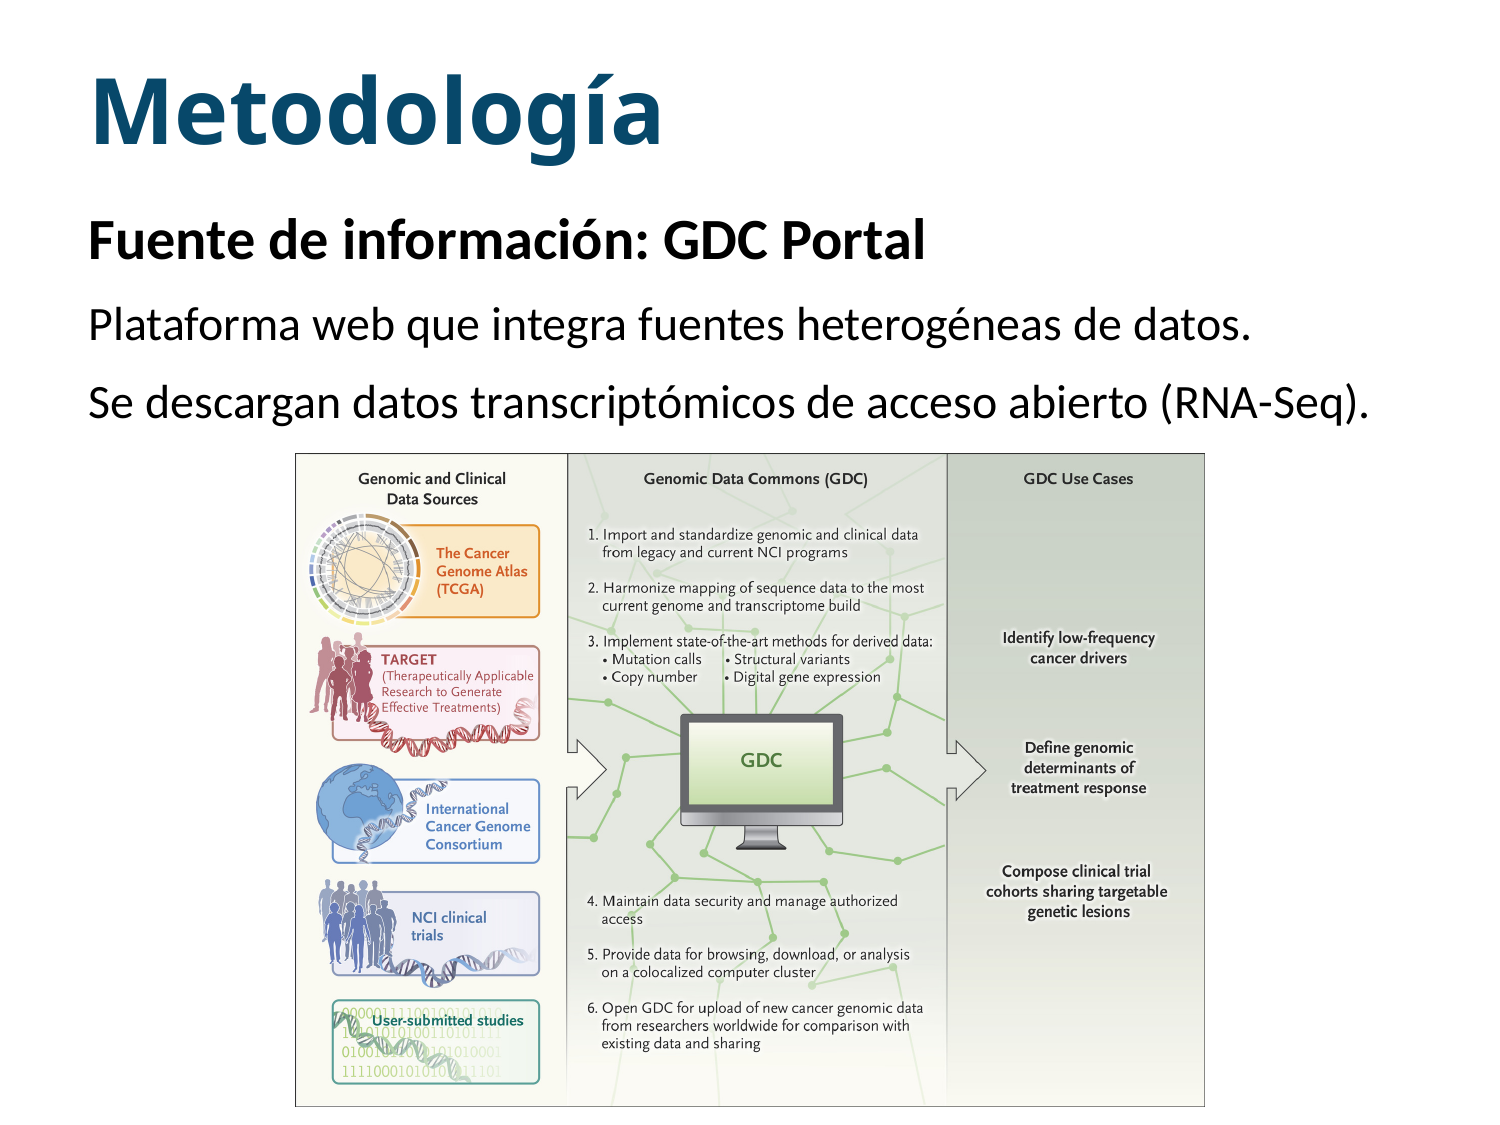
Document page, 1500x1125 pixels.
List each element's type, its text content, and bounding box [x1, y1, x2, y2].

text_box Metodología [0, 0, 1310, 202]
list Fuente de información: GDC Portal Plataforma web que integra fuentes heterogéneas de datos. Se descargan datos transcriptómicos de acceso abierto (RNA-Seq). [0, 201, 1500, 1014]
picture [295, 453, 1205, 1107]
